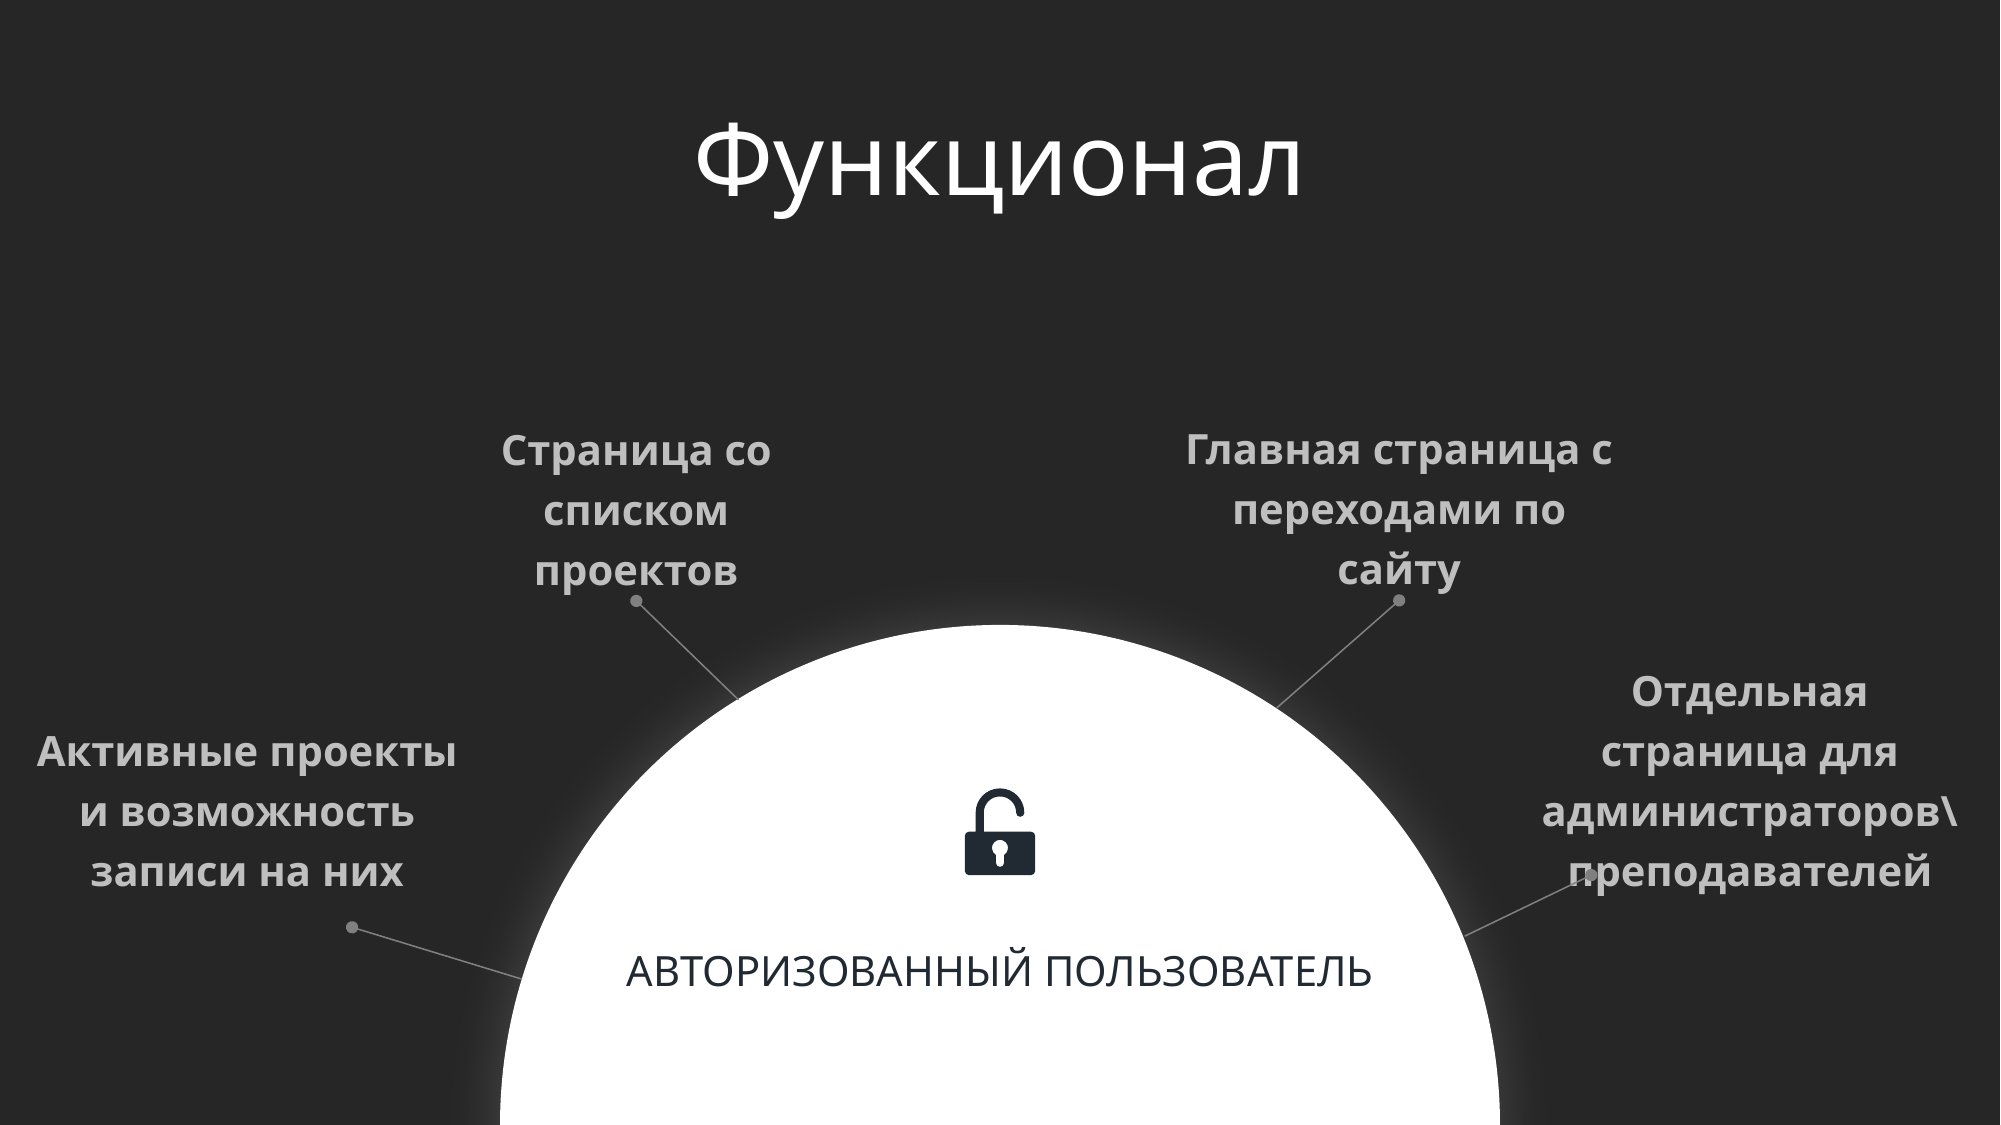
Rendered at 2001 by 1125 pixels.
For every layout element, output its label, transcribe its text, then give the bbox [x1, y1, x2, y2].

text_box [499, 624, 1500, 1125]
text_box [636, 536, 739, 700]
text_box Главная страница с переходами по сайту [1166, 405, 1632, 601]
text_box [352, 927, 522, 979]
text_box Отдельная страница для администраторов\преподавателей [1517, 647, 1983, 902]
text_box Активные проекты и возможность записи на них [17, 707, 477, 903]
text_box Страница со списком проектов [439, 406, 834, 601]
text_box Функционал [291, 87, 1709, 223]
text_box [1464, 875, 1592, 937]
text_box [1276, 536, 1400, 708]
